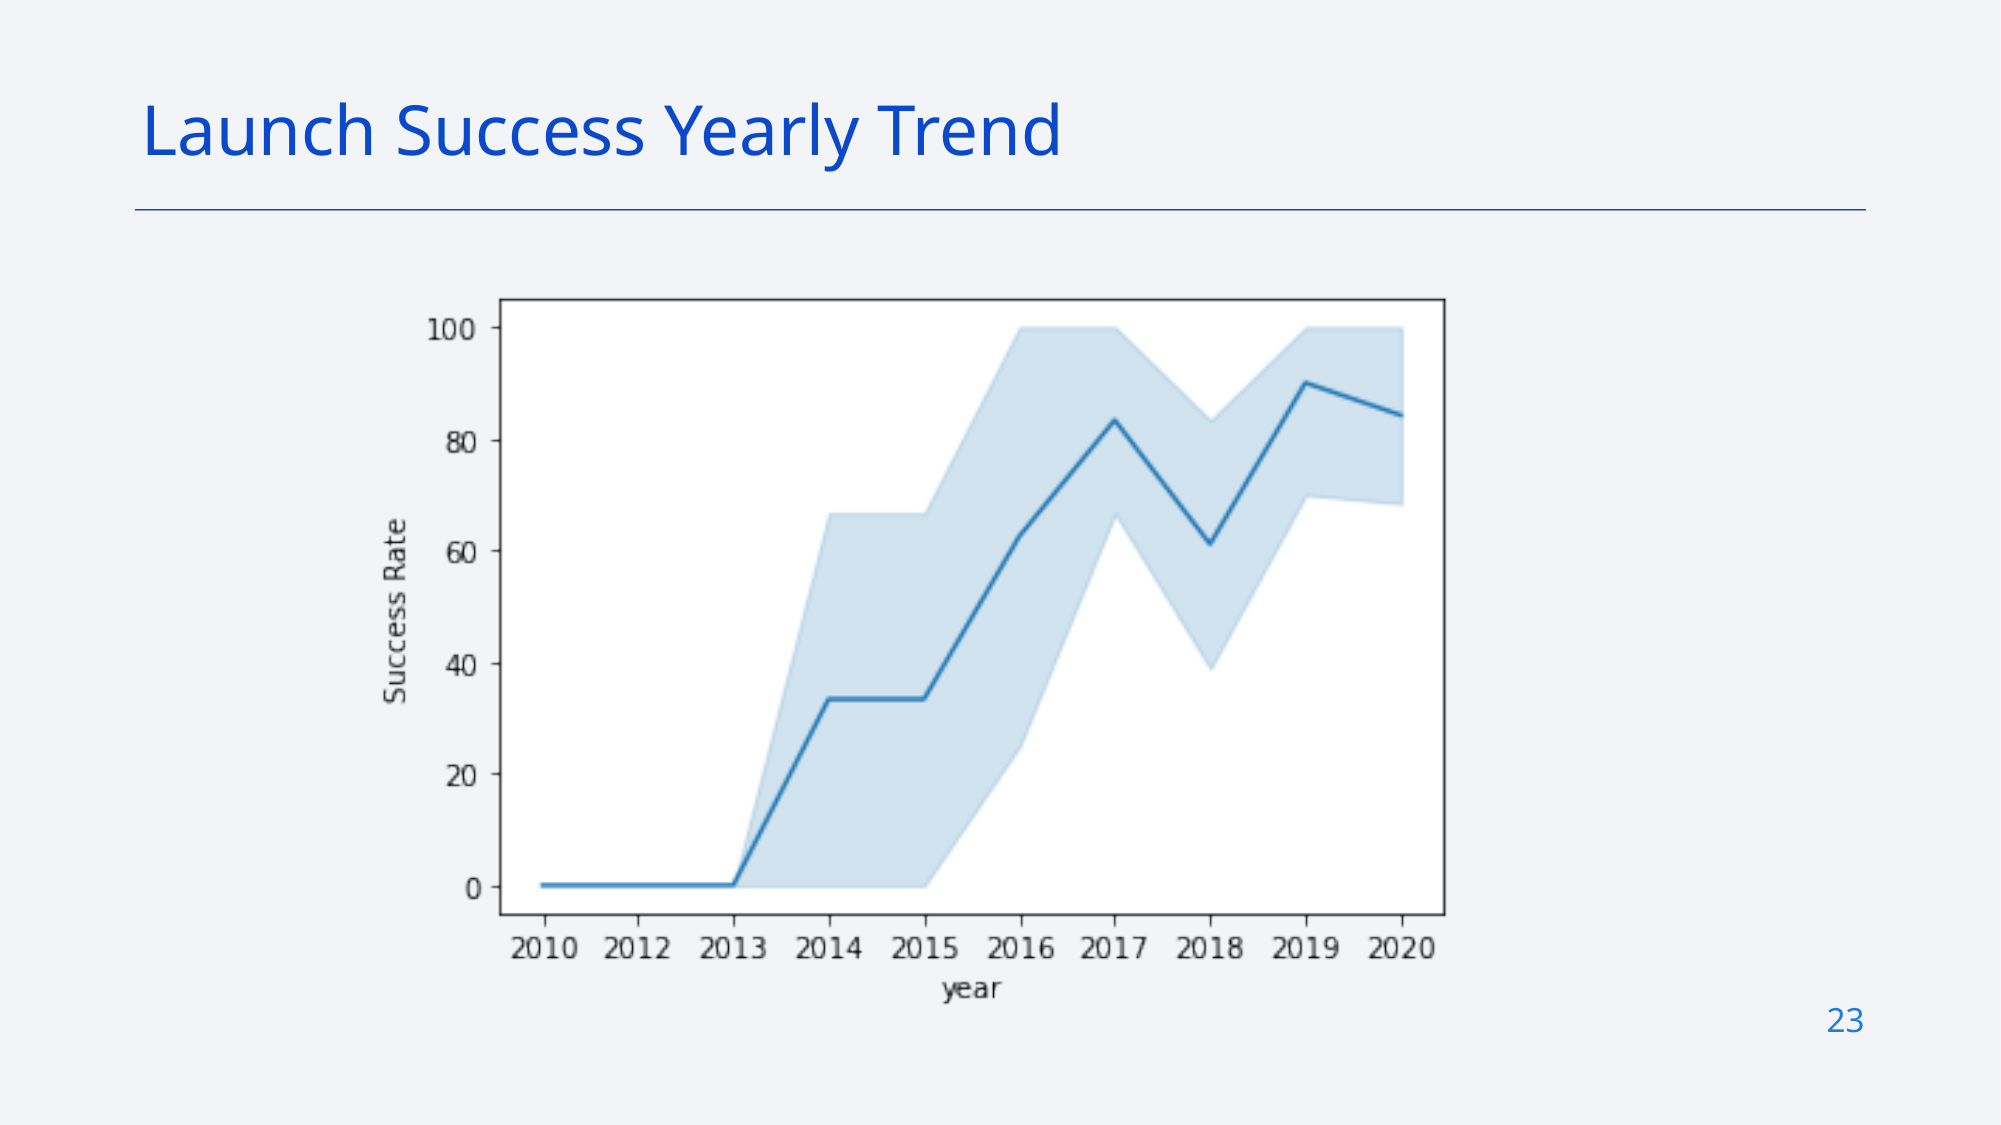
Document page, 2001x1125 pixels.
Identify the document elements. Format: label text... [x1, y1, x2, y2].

slide_number 23 [1429, 988, 1880, 1055]
text_box Launch Success Yearly Trend [126, 88, 1852, 179]
picture [0, 0, 2001, 1125]
